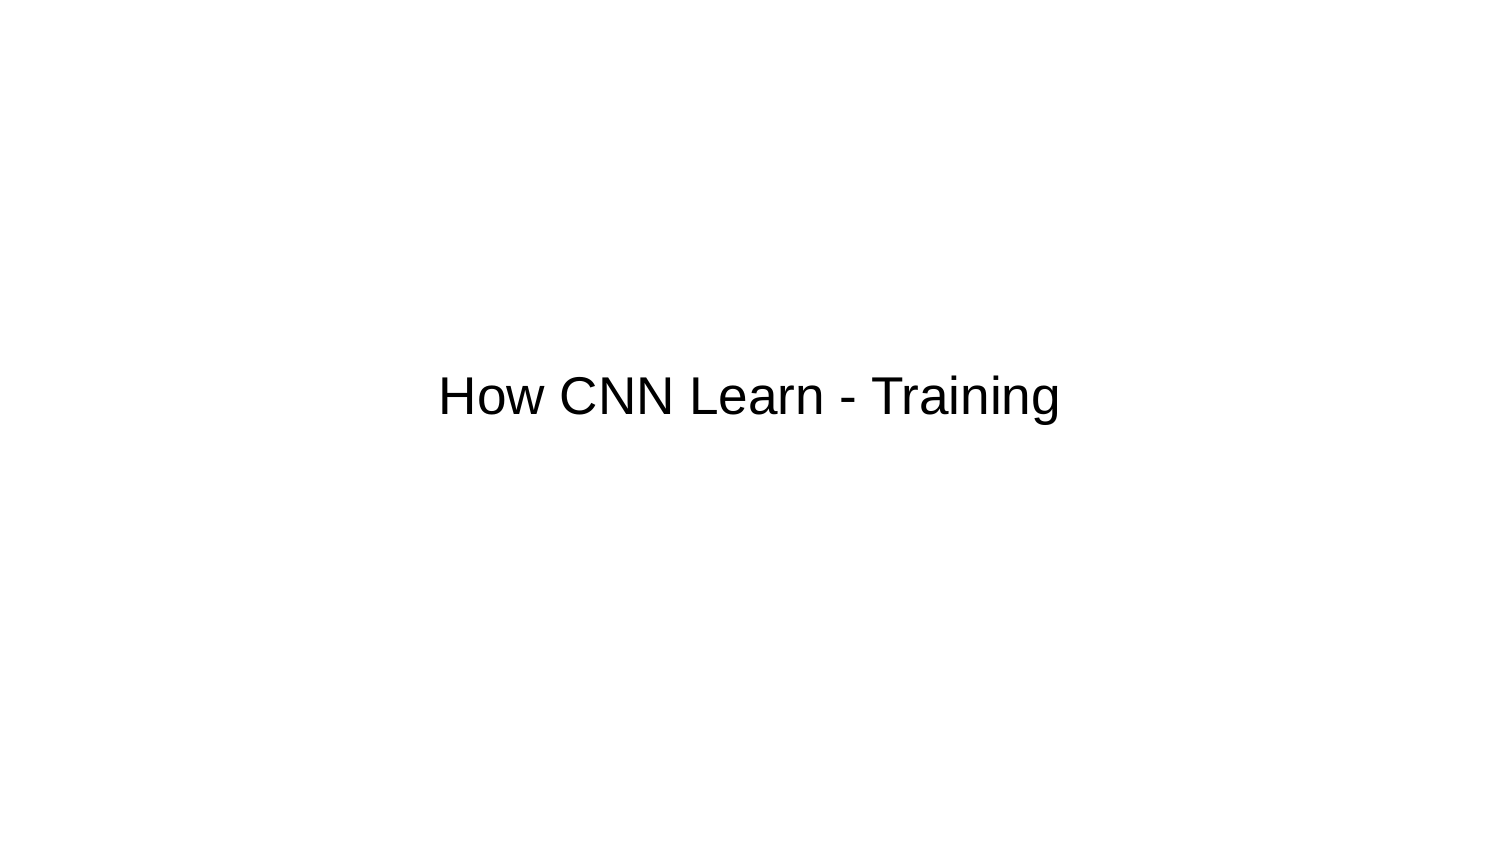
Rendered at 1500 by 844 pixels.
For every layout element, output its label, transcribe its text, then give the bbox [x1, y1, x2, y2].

title How CNN Learn - Training [51, 346, 1449, 441]
